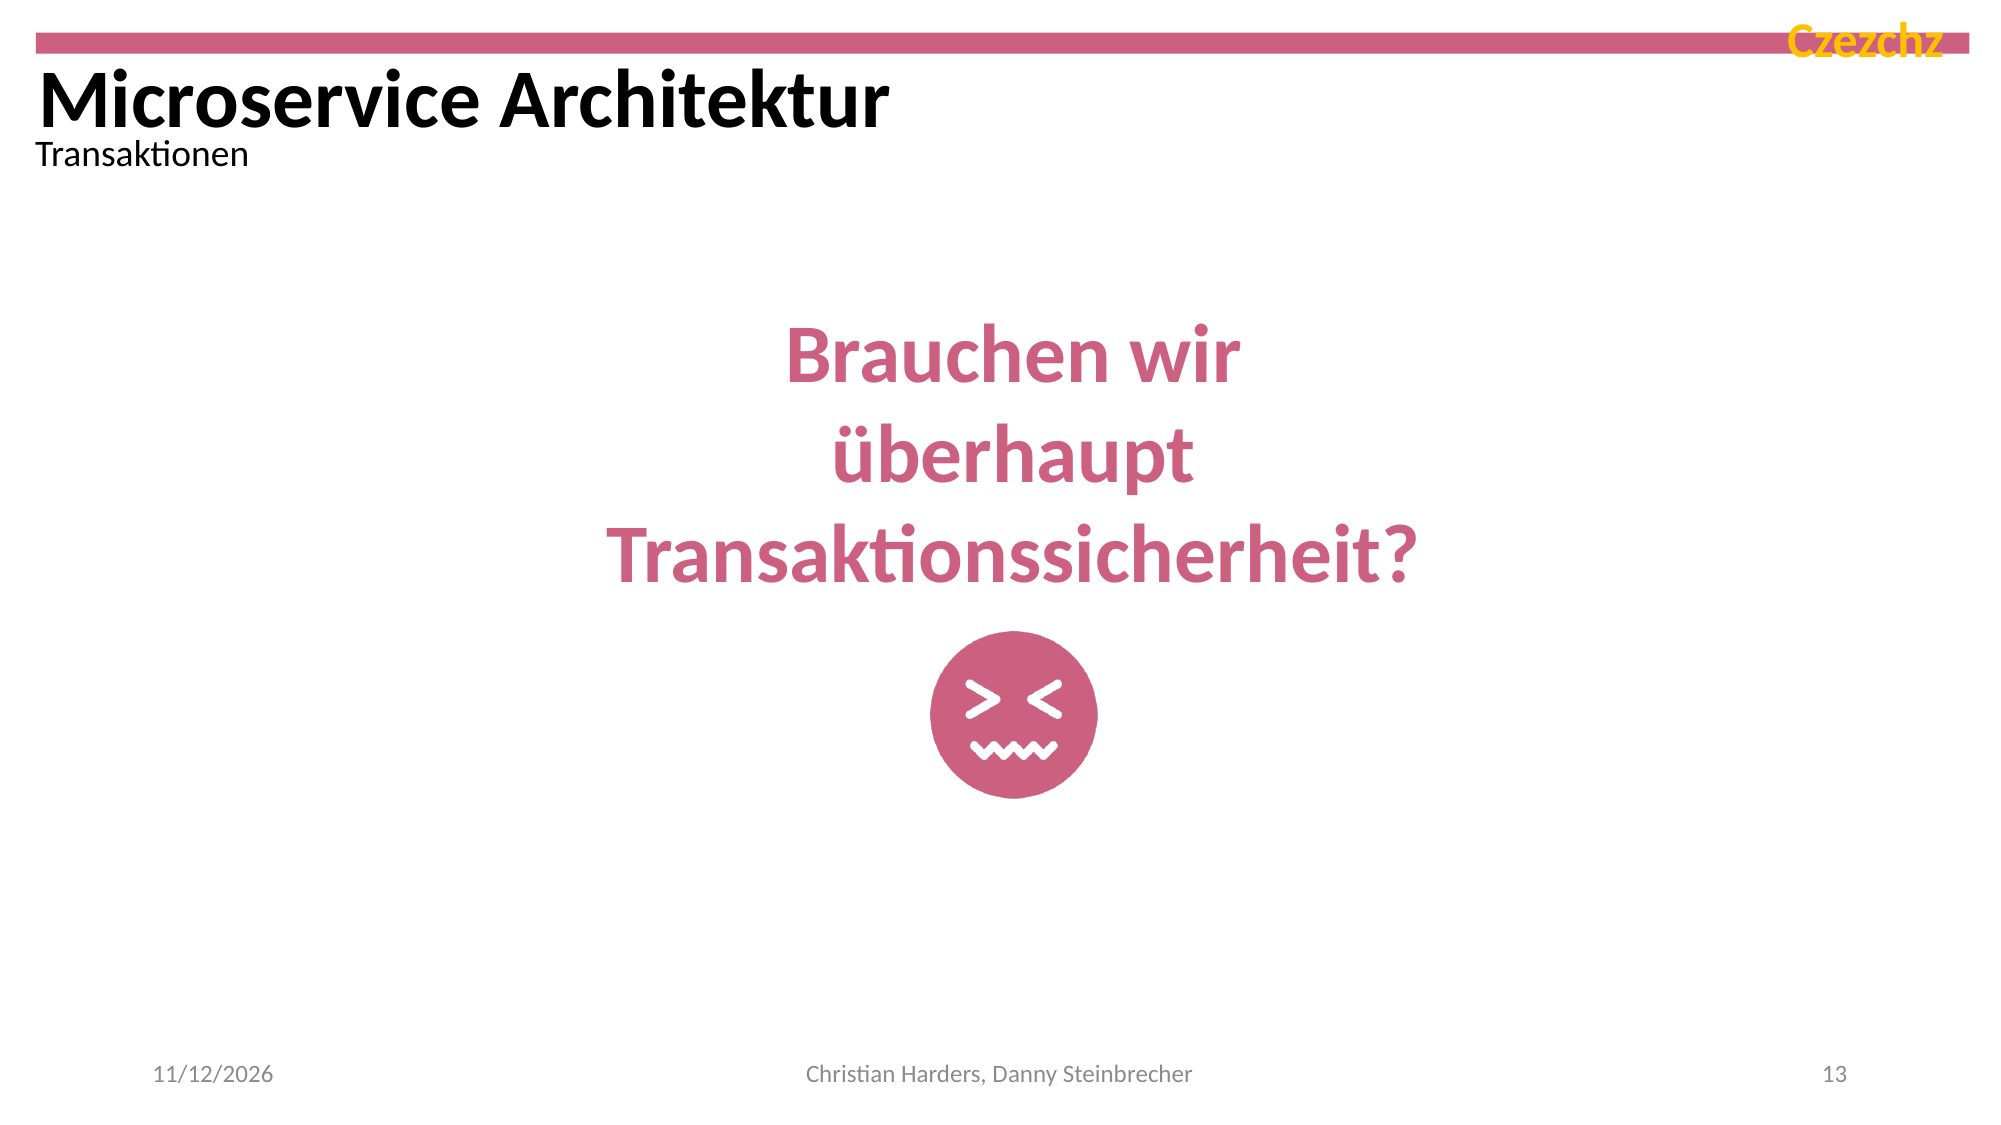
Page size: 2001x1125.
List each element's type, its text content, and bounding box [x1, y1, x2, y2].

text_box Brauchen wir überhaupt Transaktionssicherheit? [587, 291, 1440, 607]
footer Christian Harders, Danny Steinbrecher [662, 1042, 1338, 1103]
text_box Transaktionen [20, 121, 696, 182]
text_box Microservice Architektur [23, 36, 907, 152]
picture [908, 609, 1119, 820]
slide_number 13 [1412, 1042, 1863, 1103]
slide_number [137, 1042, 588, 1103]
